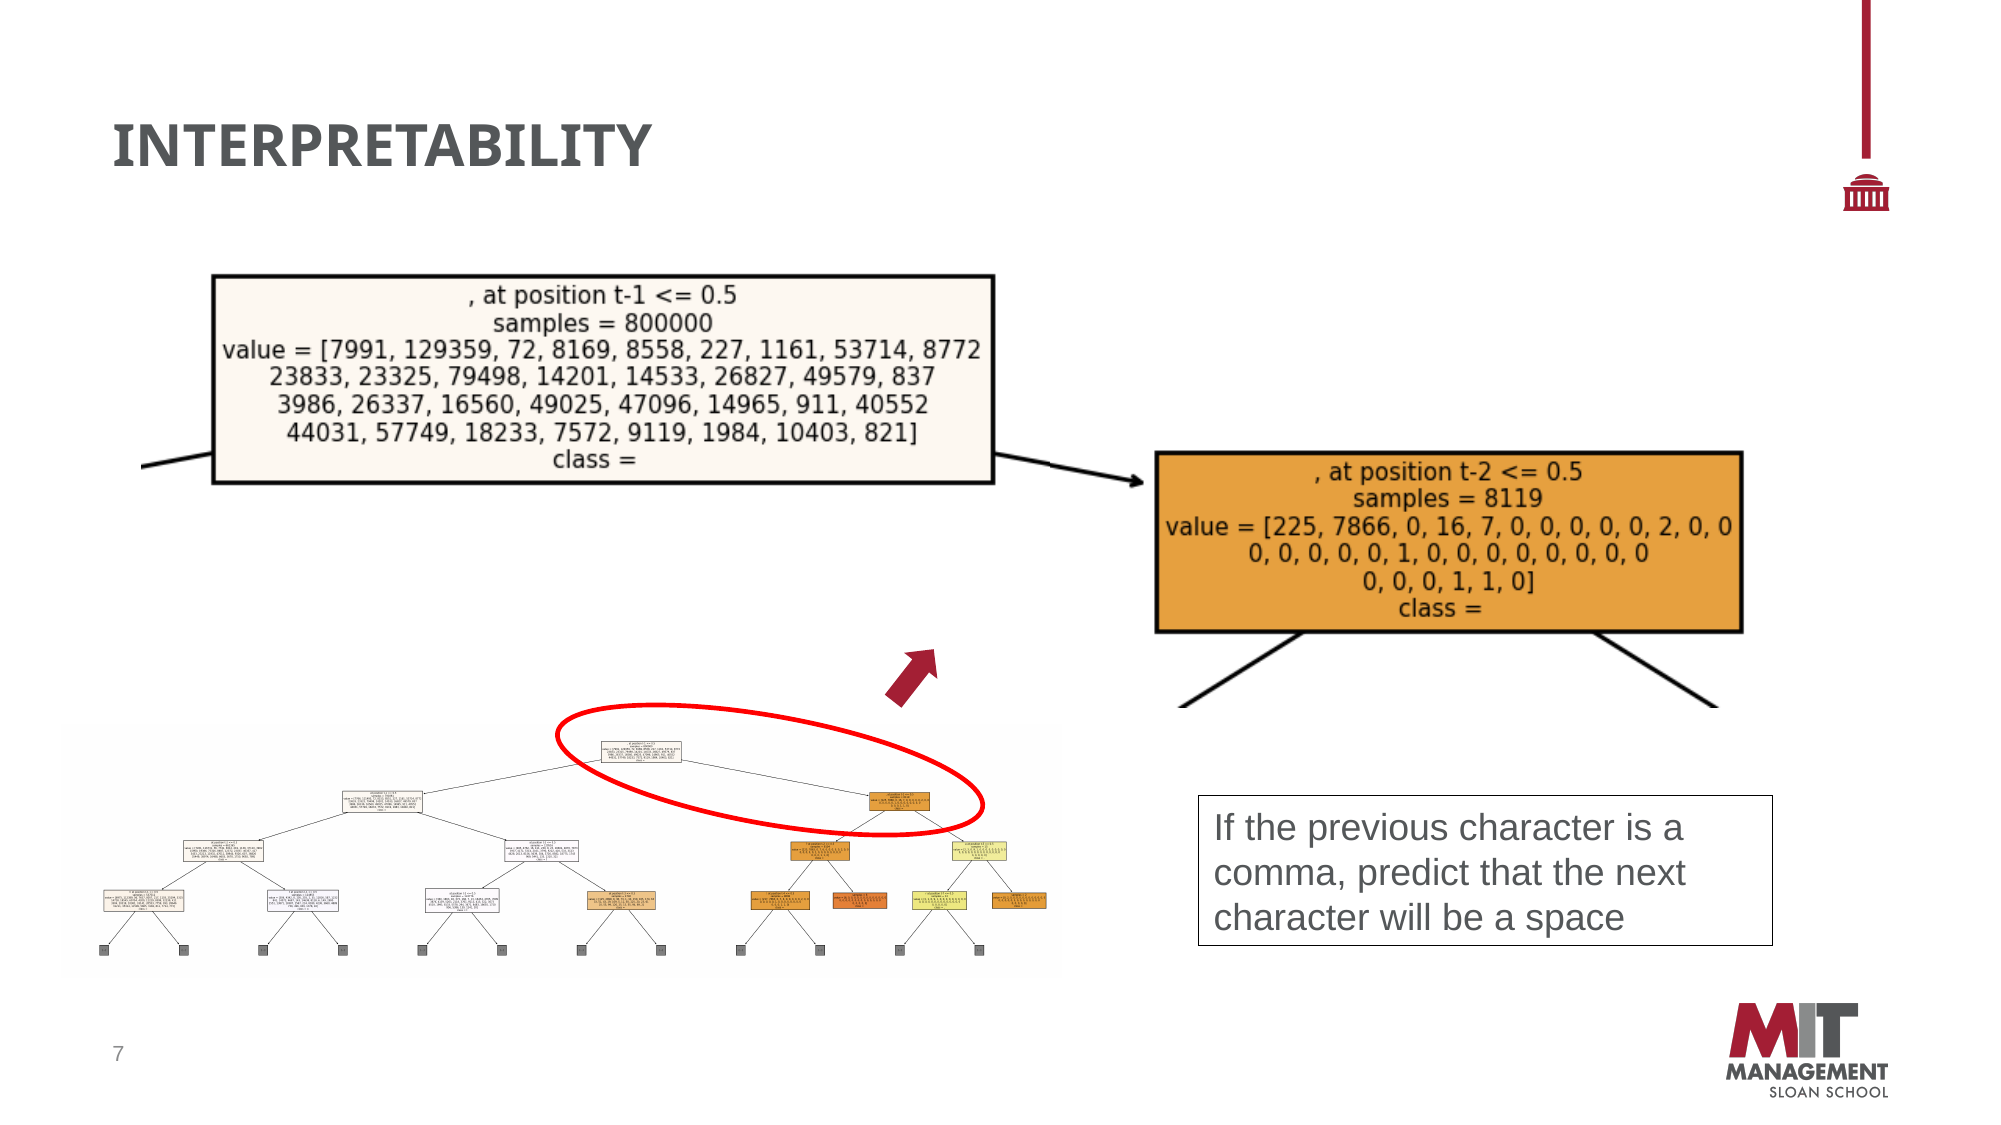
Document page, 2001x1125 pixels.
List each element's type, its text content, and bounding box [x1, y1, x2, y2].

text_box [883, 648, 939, 710]
picture [1726, 1003, 1888, 1098]
picture [141, 204, 1816, 708]
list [61, 724, 1062, 978]
text_box If the previous character is a comma, predict that the next character will be a space [1198, 795, 1773, 946]
text_box [561, 703, 821, 724]
picture [1843, 174, 1890, 211]
title Interpretability [112, 49, 1586, 236]
slide_number 7 [112, 1022, 154, 1083]
